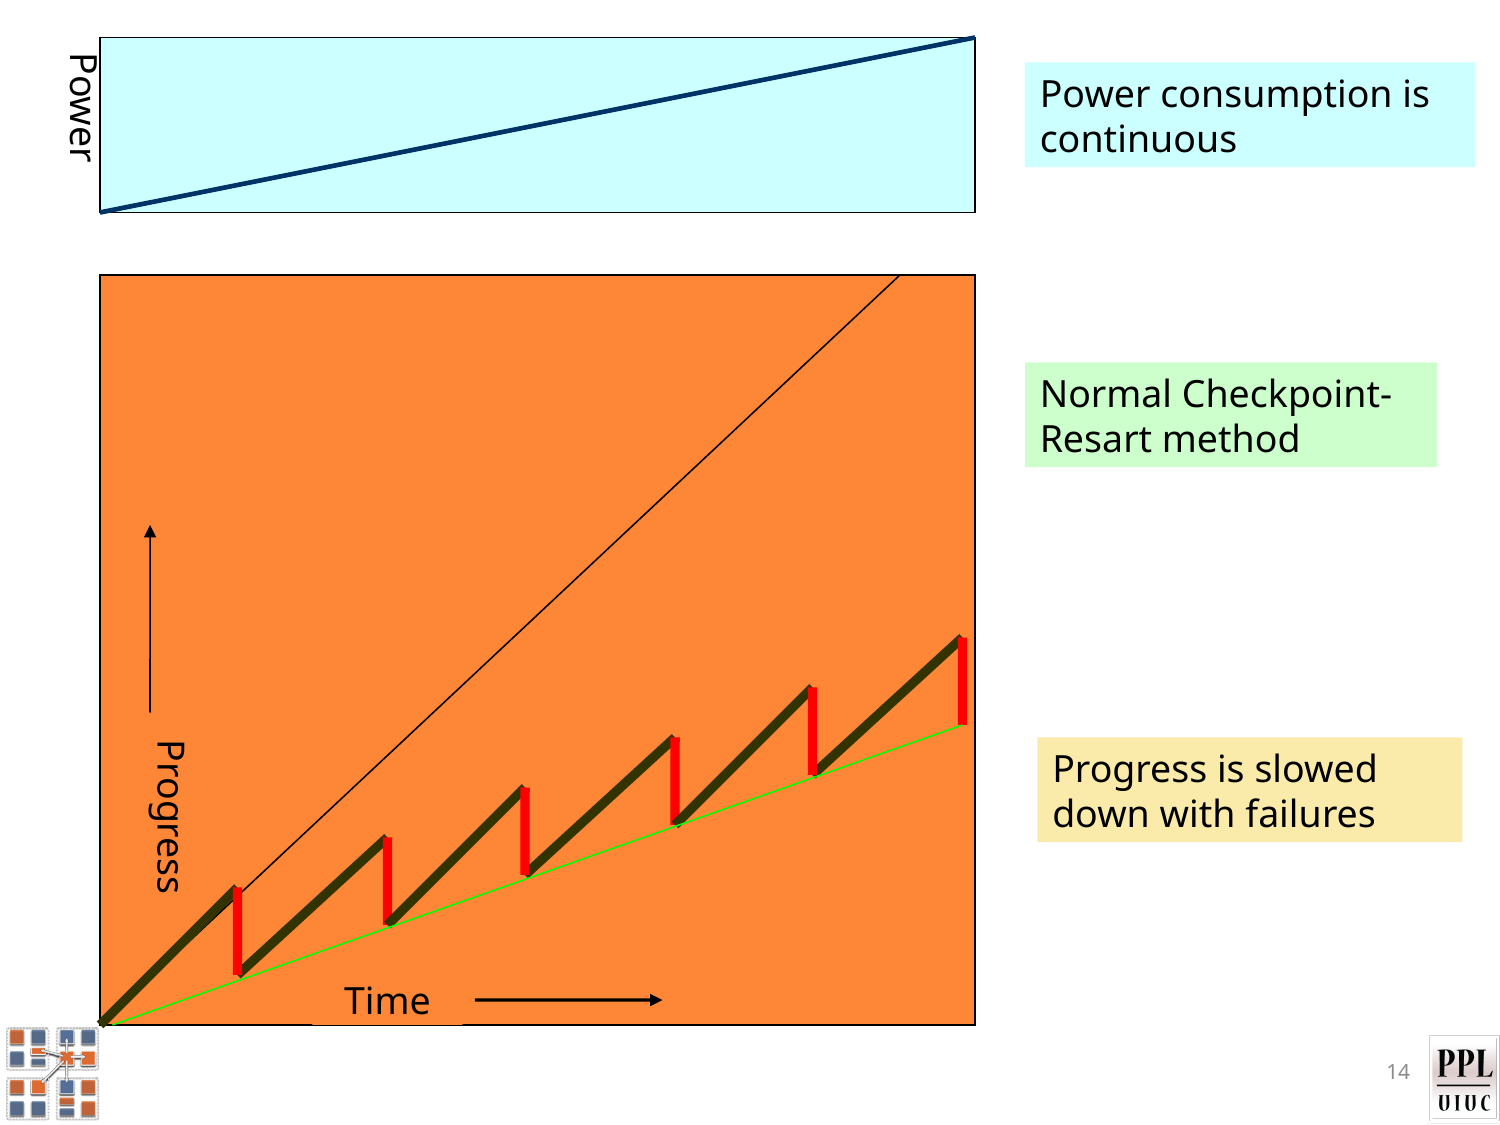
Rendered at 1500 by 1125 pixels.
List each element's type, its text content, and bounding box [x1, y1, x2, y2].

text_box Time [393, 975, 463, 1025]
text_box [99, 274, 975, 1025]
text_box Progress is slowed down with failures [1037, 737, 1463, 843]
text_box [474, 993, 663, 1007]
text_box [143, 525, 157, 713]
slide_number 14 [1074, 1042, 1425, 1103]
text_box Progress [112, 724, 203, 834]
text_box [674, 636, 963, 826]
picture [2, 1023, 103, 1124]
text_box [99, 836, 388, 1026]
picture [1425, 1031, 1500, 1125]
text_box Normal Checkpoint-Resart method [1025, 362, 1438, 468]
text_box Power [24, 37, 115, 188]
text_box Power consumption is continuous [1024, 62, 1475, 168]
text_box [99, 37, 975, 213]
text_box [386, 736, 676, 926]
